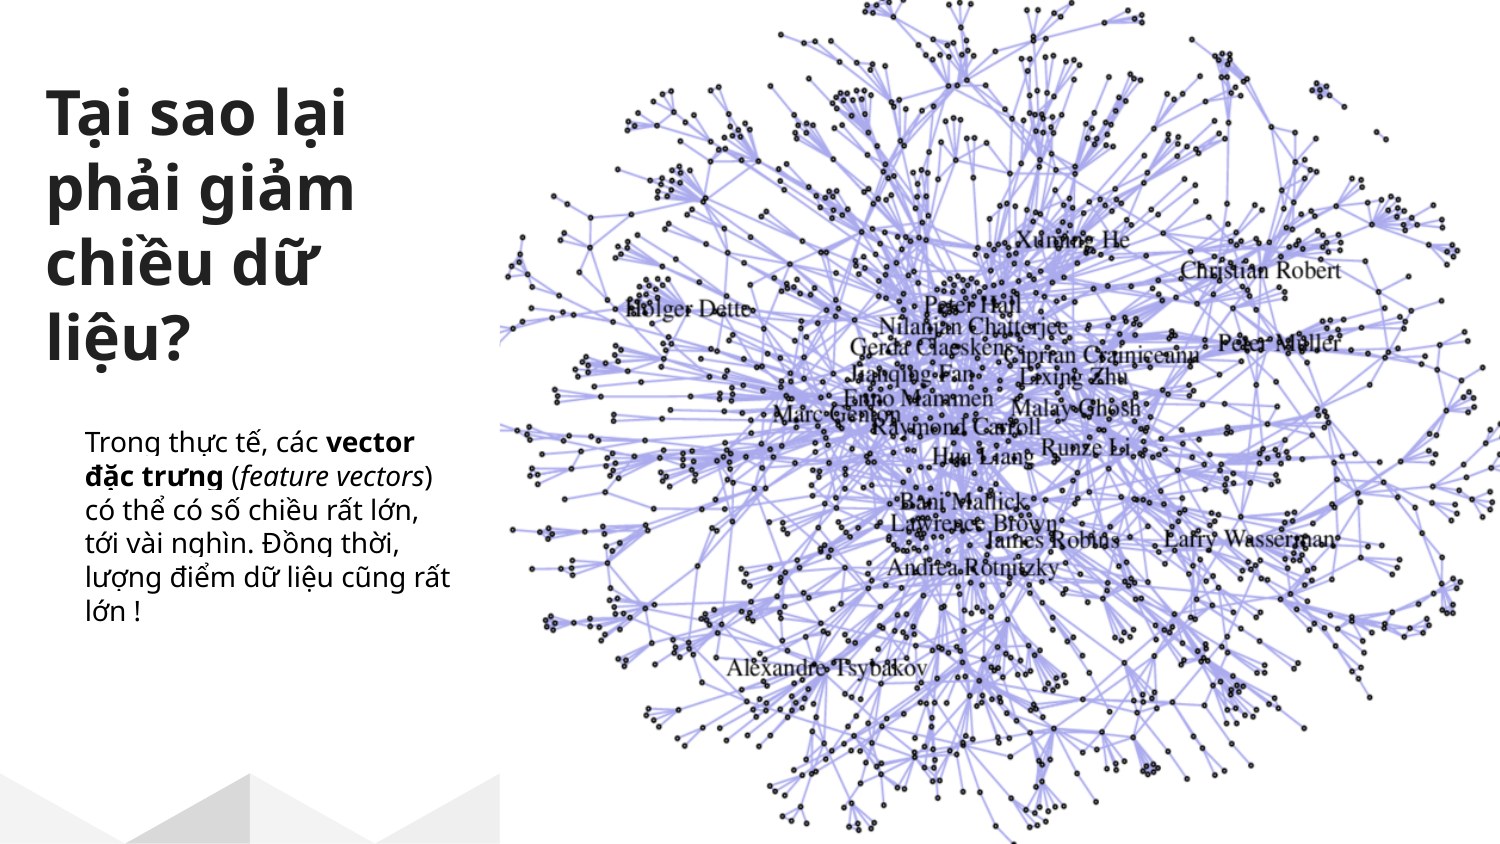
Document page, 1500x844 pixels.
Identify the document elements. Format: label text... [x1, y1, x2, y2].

picture [499, 0, 1500, 844]
text_box Trong thực tế, các vector đặc trưng (feature vectors) có thể có số chiều rất lớn, tới vài nghìn. Đồng thời, lượng điểm dữ liệu cũng rất lớn ! [69, 409, 471, 642]
title Tại sao lại phải giảm chiều dữ liệu? [30, 57, 471, 727]
